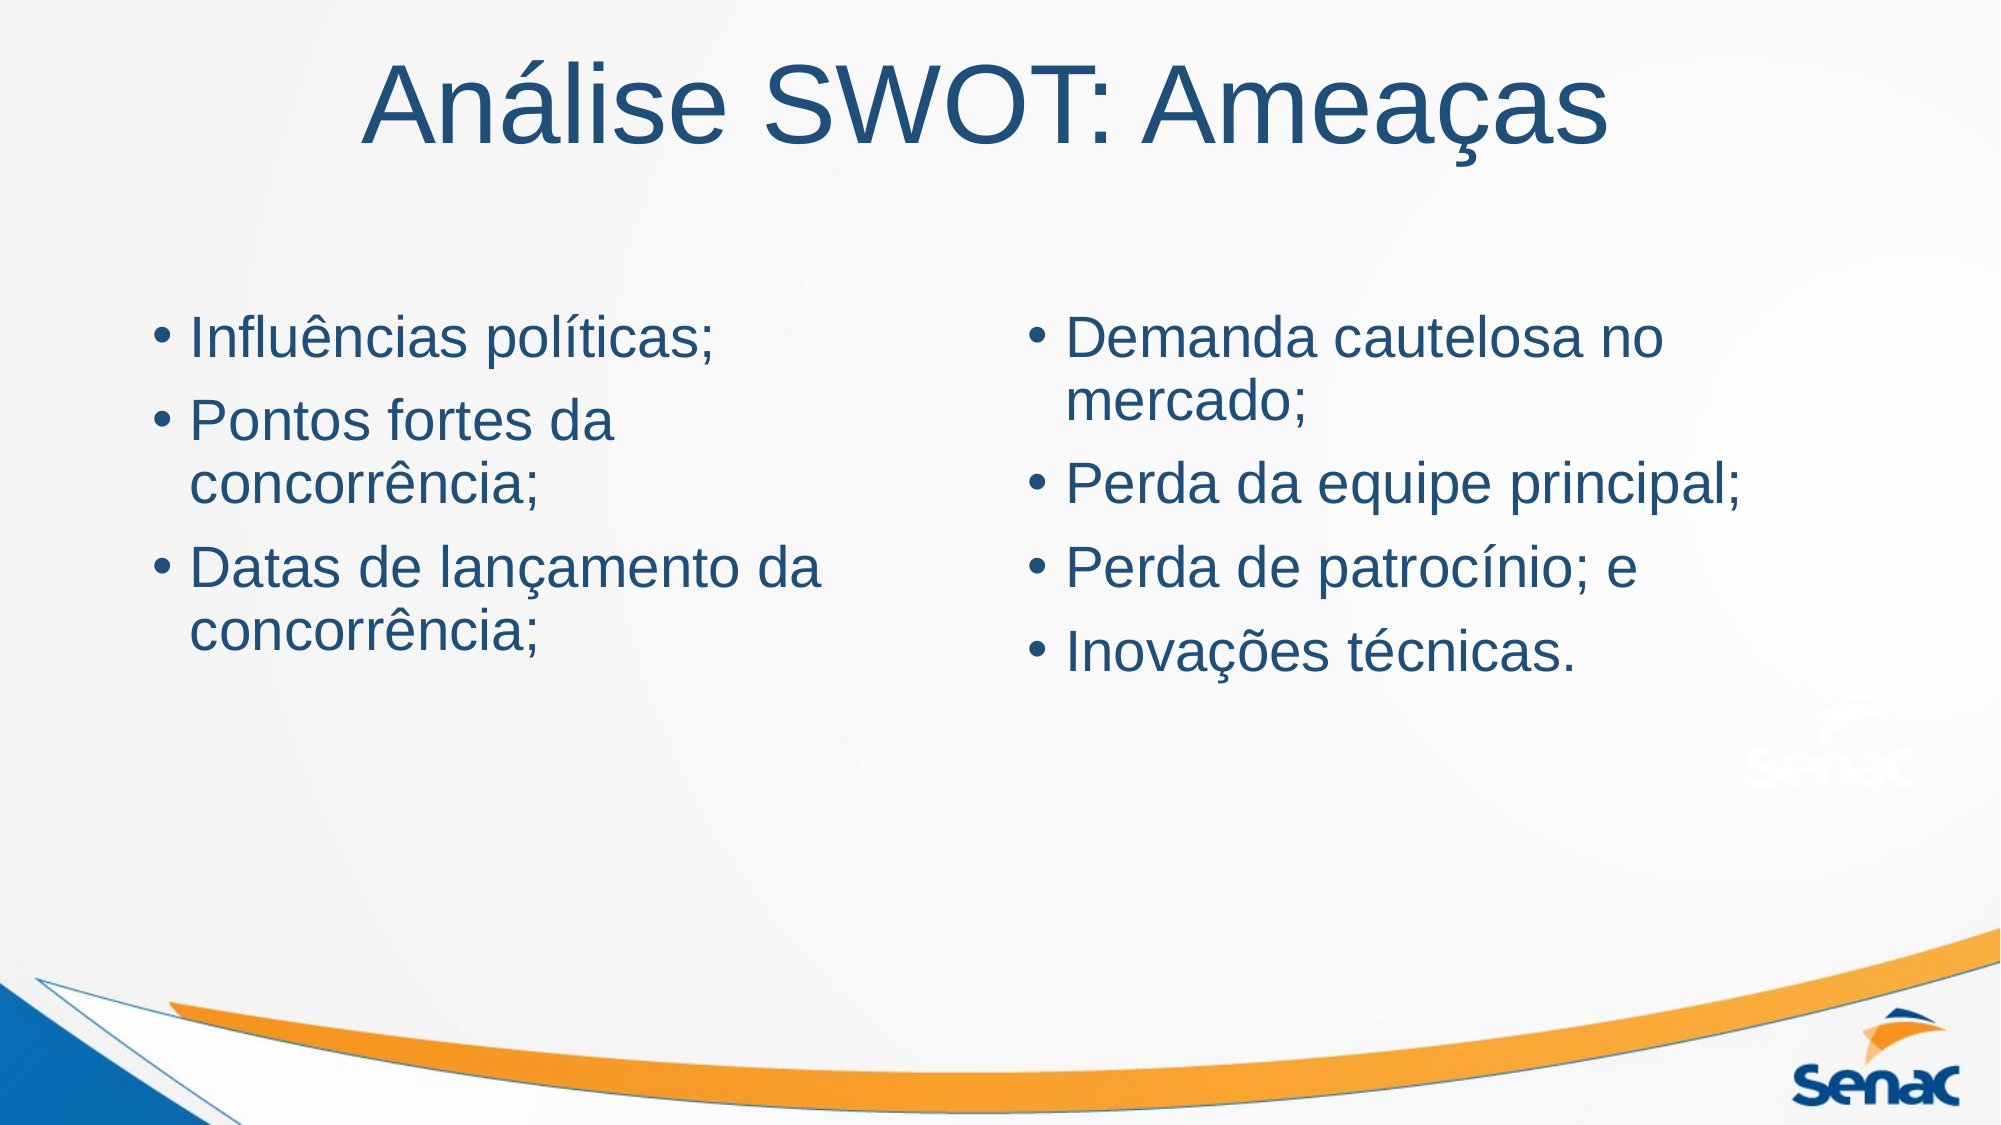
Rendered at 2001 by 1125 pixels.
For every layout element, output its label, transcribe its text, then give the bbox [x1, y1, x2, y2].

picture [0, 0, 2001, 1125]
title Análise SWOT: Ameaças [0, 36, 1973, 178]
list Demanda cautelosa no mercado; Perda da equipe principal; Perda de patrocínio; e Inovações técnicas. [1012, 299, 1863, 1014]
list Influências políticas; Pontos fortes da concorrência; Datas de lançamento da concorrência; [137, 299, 988, 1014]
